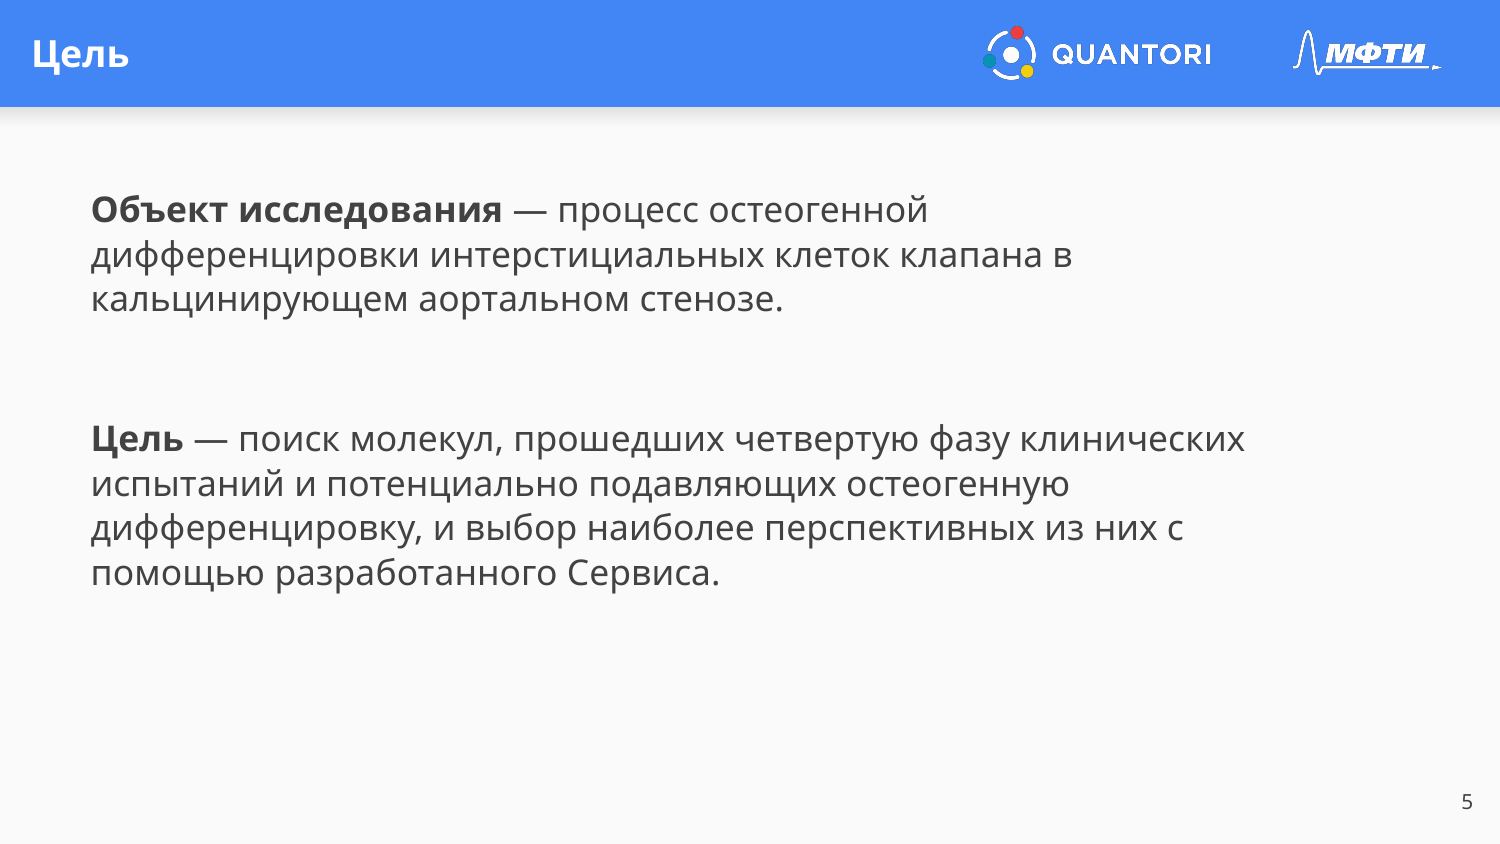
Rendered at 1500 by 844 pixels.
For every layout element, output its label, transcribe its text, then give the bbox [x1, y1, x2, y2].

title Цель [16, 2, 1464, 102]
picture [982, 25, 1211, 80]
list Объект исследования — процесс остеогенной дифференцировки интерстициальных клеток клапана в кальцинирующем аортальном стенозе. Цель — поиск молекул, прошедших четвертую фазу клинических испытаний и потенциально подавляющих остеогенную дифференцировку, и выбор наиболее перспективных из них с помощью разработанного Сервиса. [75, 169, 1274, 765]
picture [1273, 10, 1462, 95]
slide_number 5 [1398, 770, 1489, 835]
